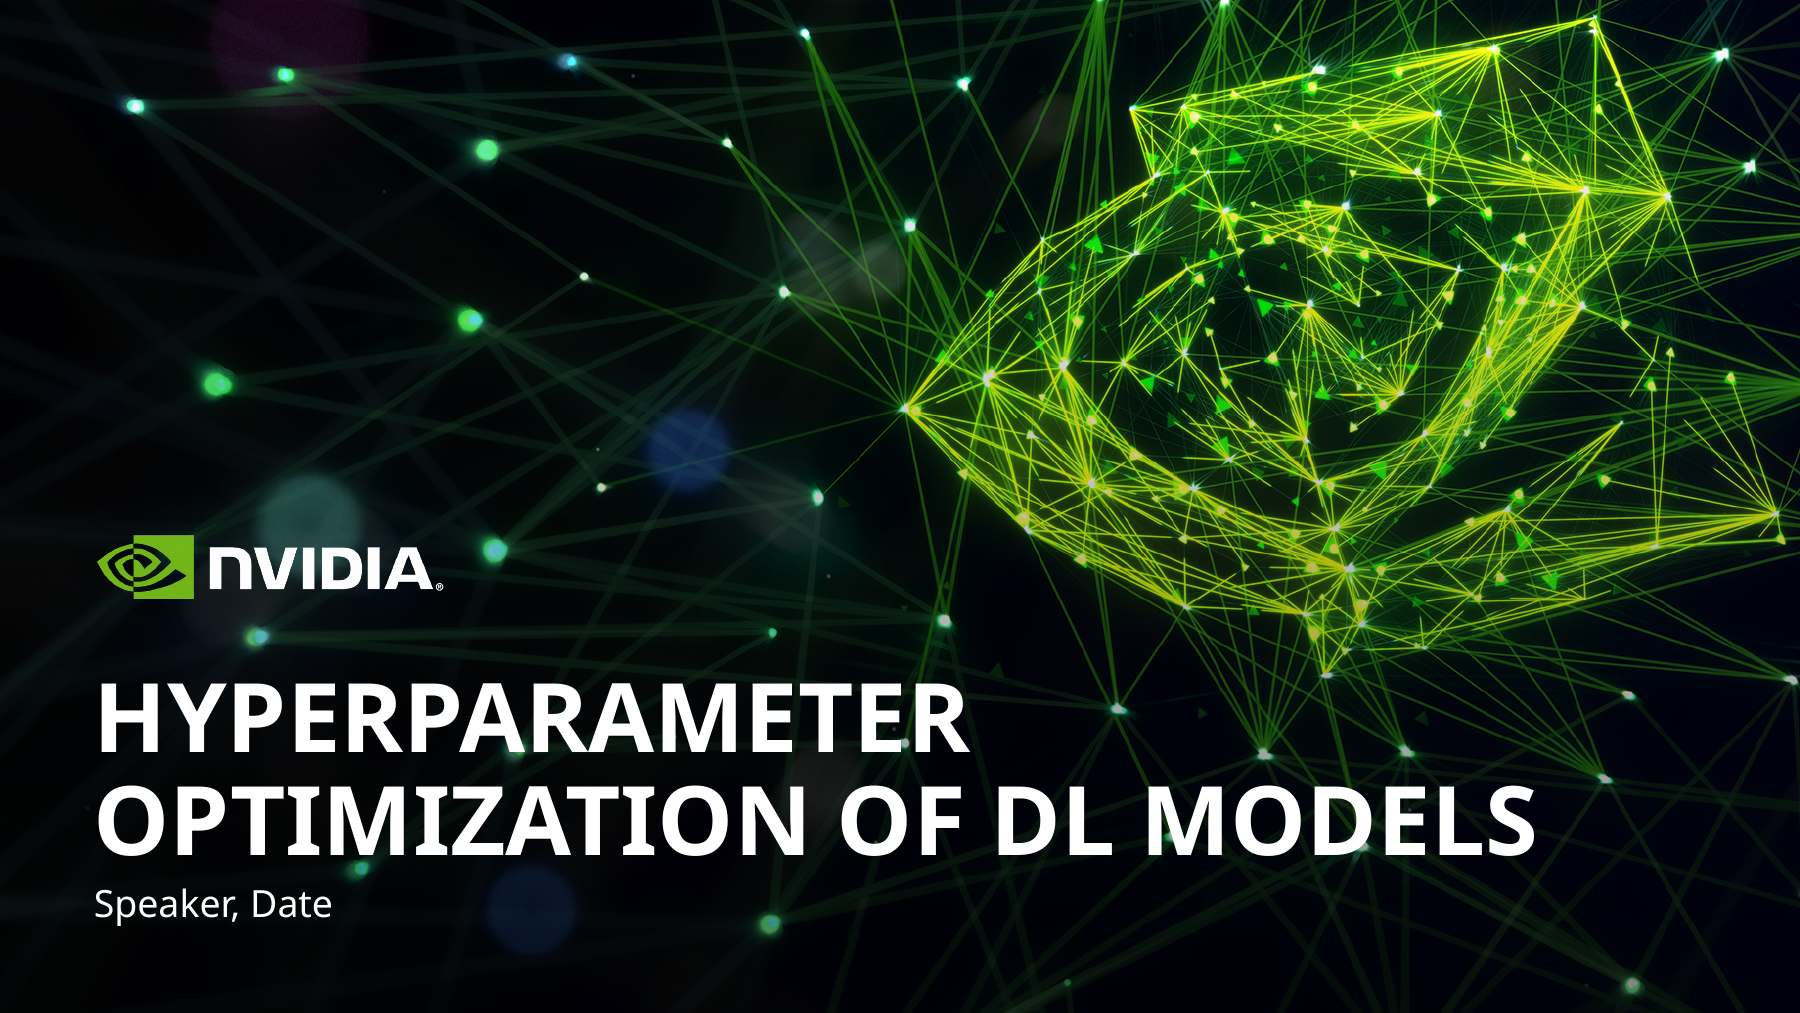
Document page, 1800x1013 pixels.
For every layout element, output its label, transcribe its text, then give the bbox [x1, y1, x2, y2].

subtitle Speaker, Date [78, 885, 1642, 935]
picture [0, 0, 1800, 1013]
title HyperParameter Optimization of DL Models [78, 722, 1649, 885]
